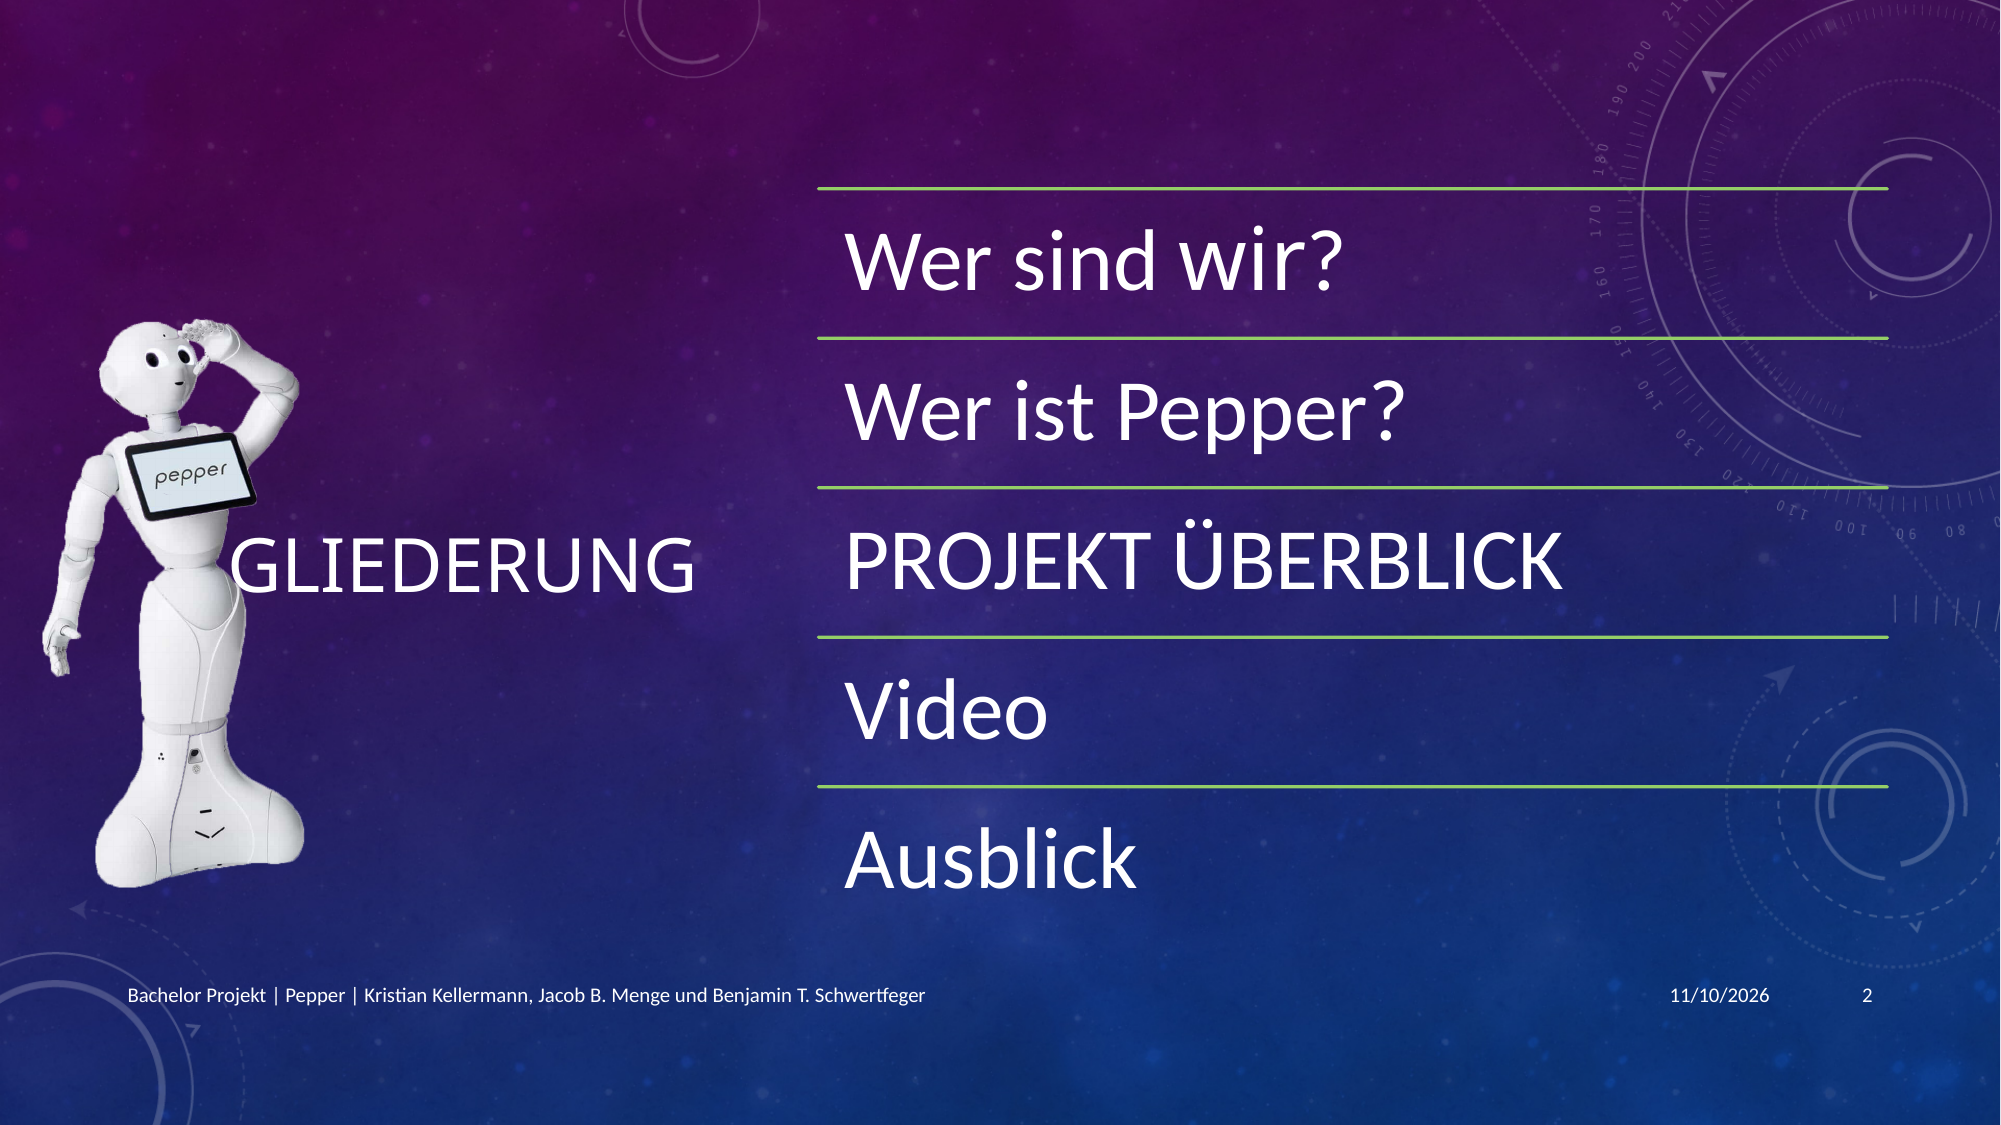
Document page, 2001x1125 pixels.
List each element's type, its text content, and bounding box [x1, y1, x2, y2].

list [818, 188, 1888, 937]
picture [0, 0, 2001, 1125]
footer Bachelor Projekt | Pepper | Kristian Kellermann, Jacob B. Menge und Benjamin T. Schwertfeger [112, 963, 1327, 1025]
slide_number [1362, 963, 1785, 1025]
slide_number 2 [1797, 963, 1888, 1025]
title Gliederung [112, 188, 713, 937]
